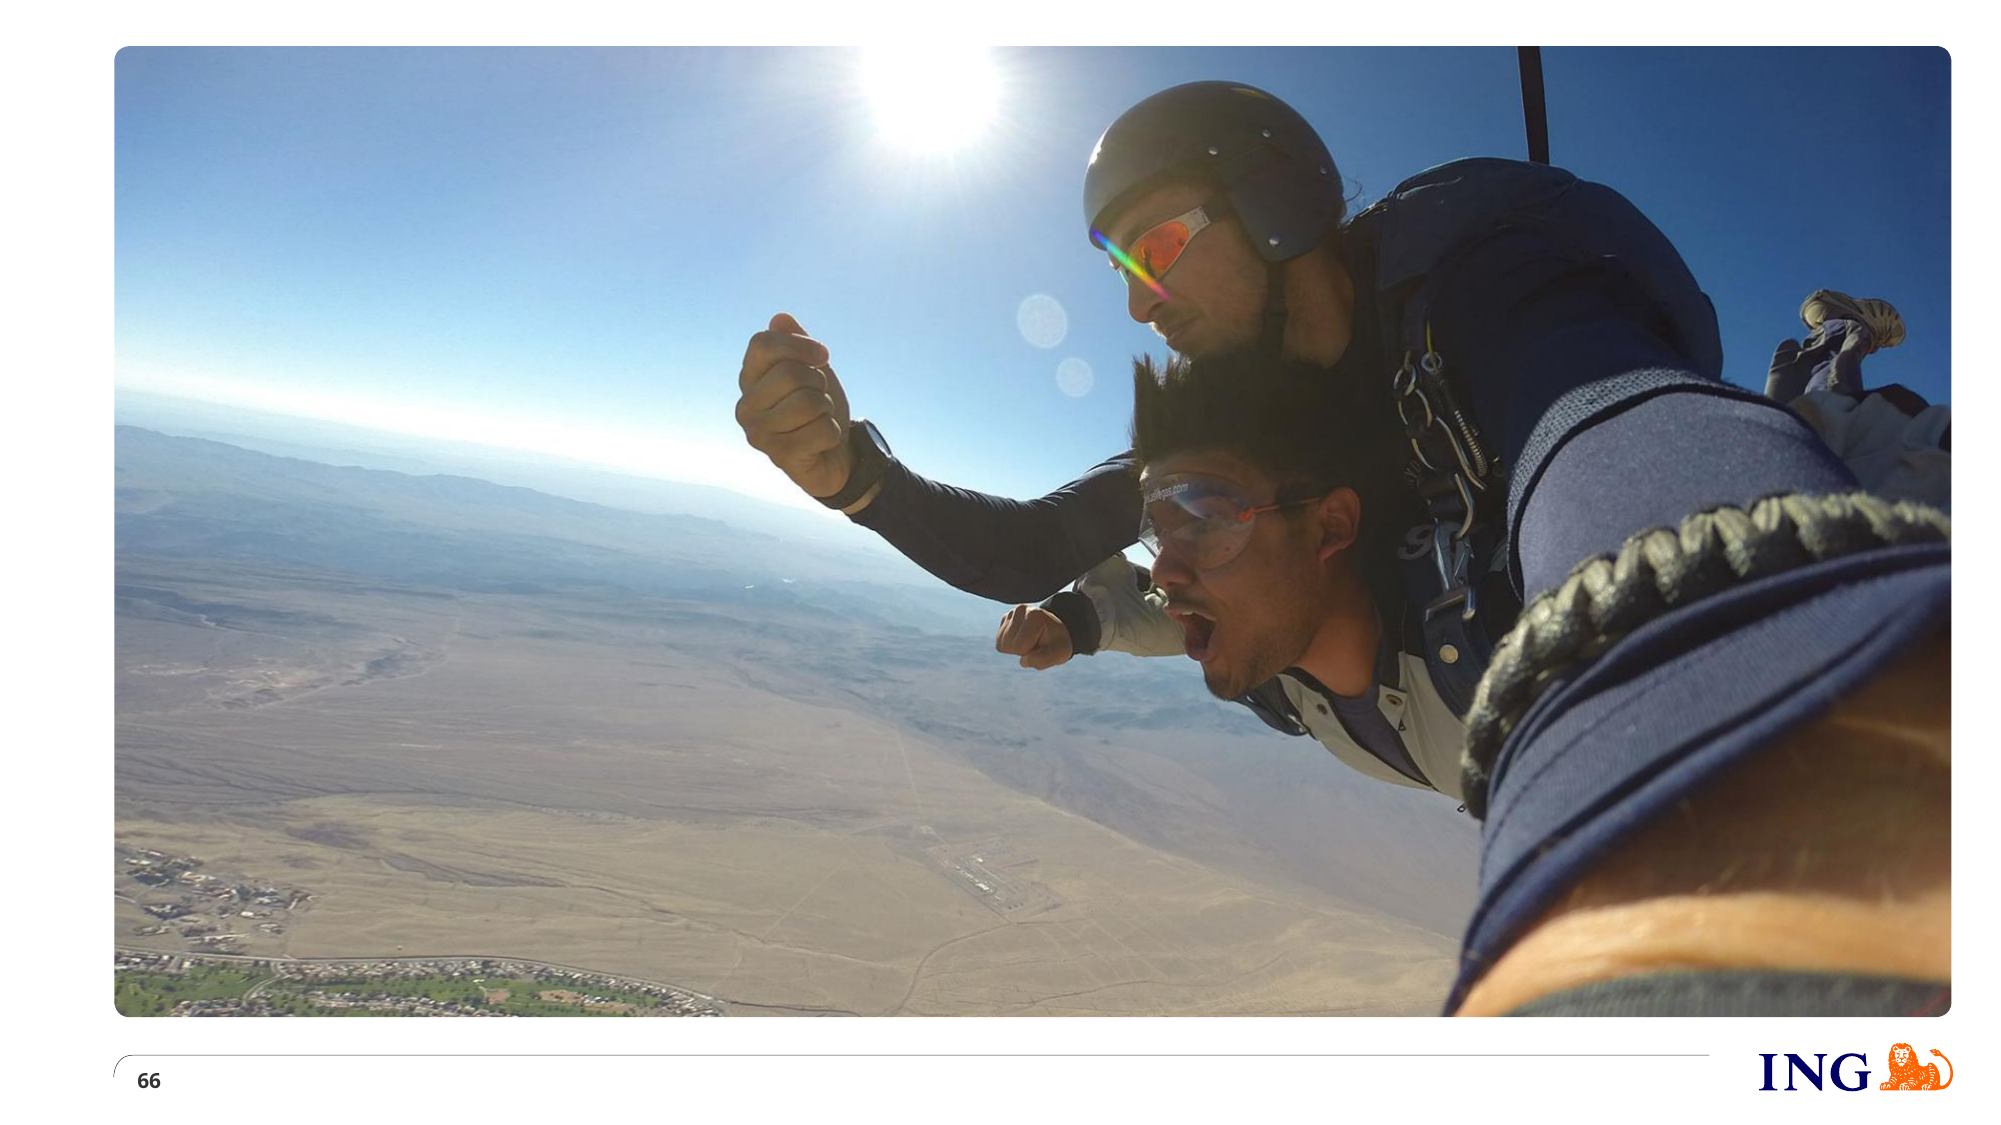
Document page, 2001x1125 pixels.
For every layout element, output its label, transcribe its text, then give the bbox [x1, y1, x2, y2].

slide_number 66 [137, 1066, 219, 1097]
picture [114, 46, 1952, 1018]
